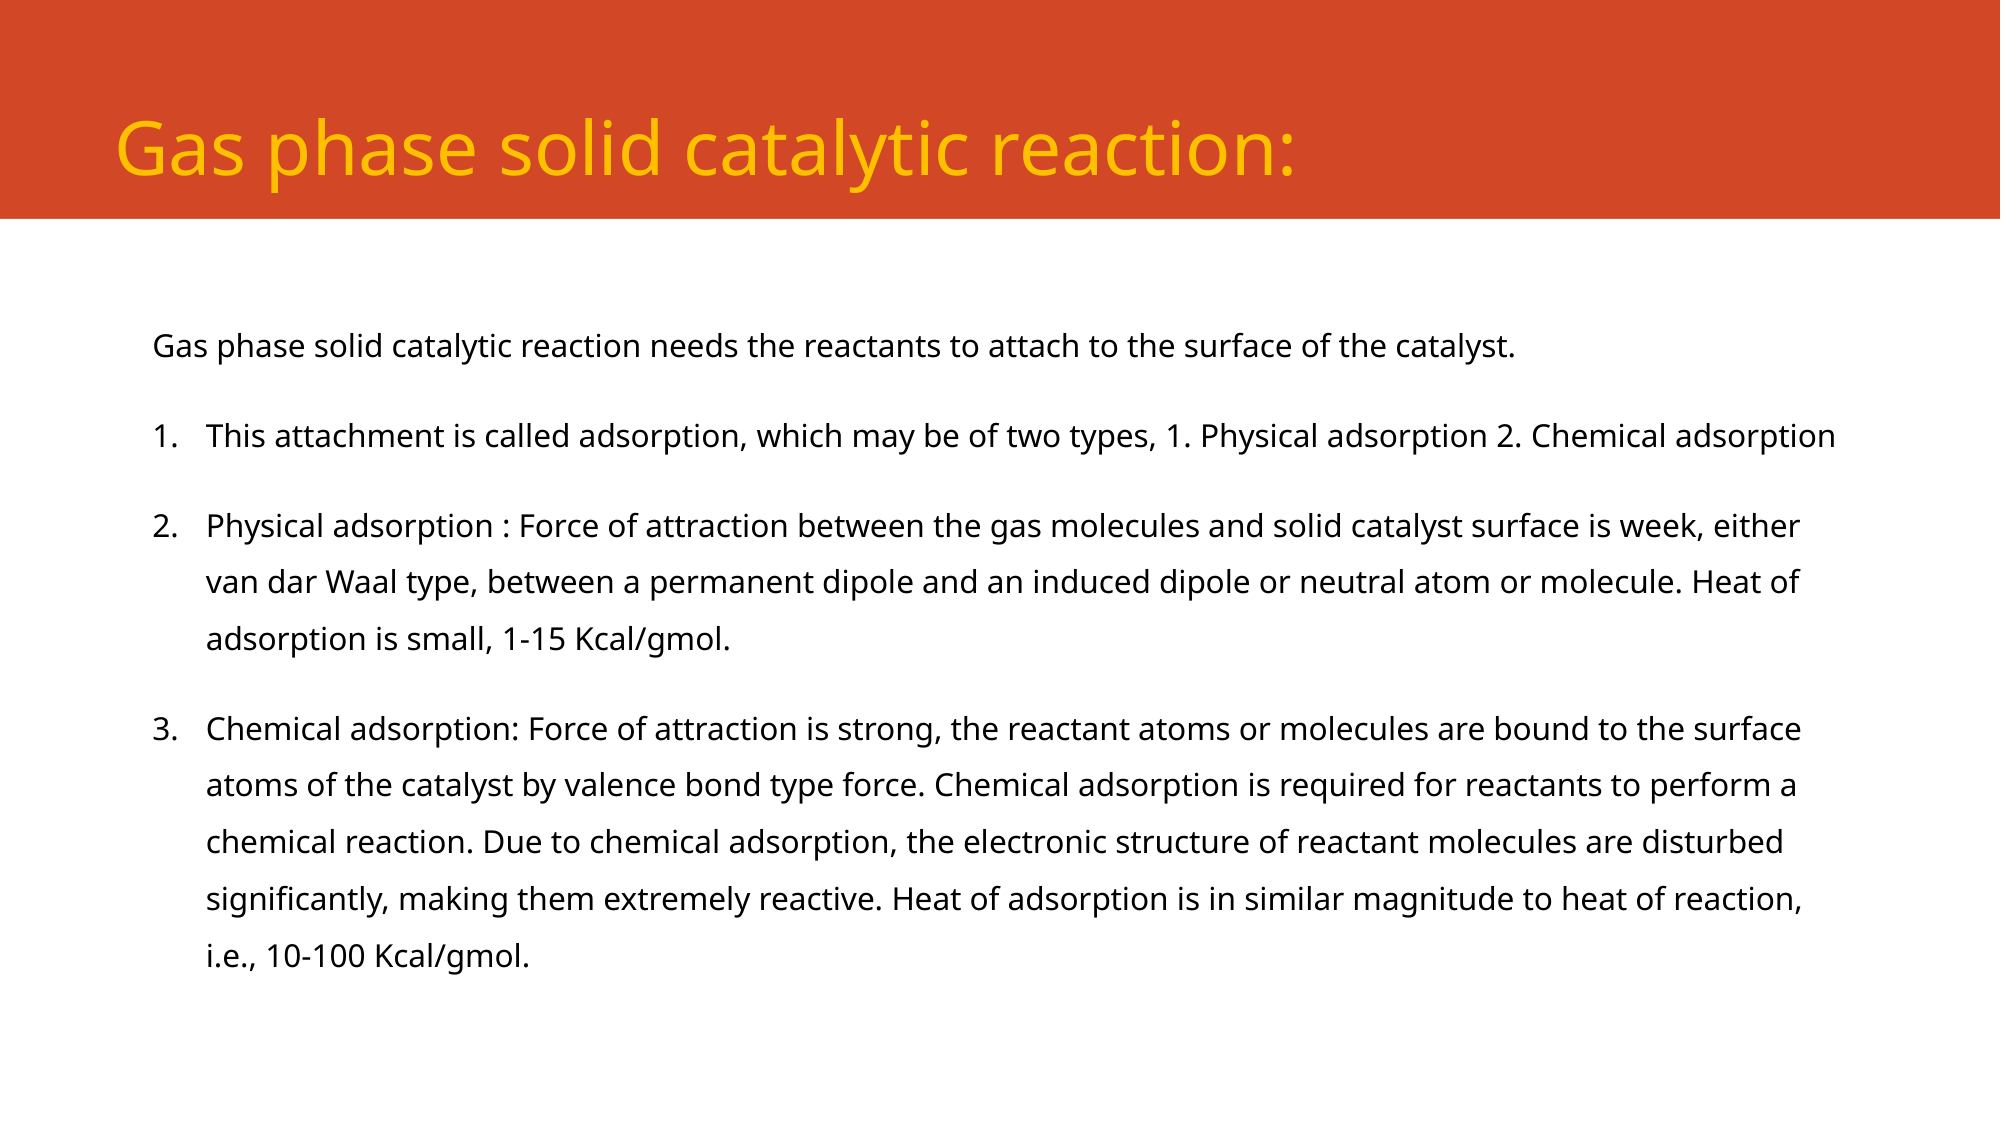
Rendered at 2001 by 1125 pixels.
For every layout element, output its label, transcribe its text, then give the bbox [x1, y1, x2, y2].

title Gas phase solid catalytic reaction: [99, 0, 1863, 199]
list Gas phase solid catalytic reaction needs the reactants to attach to the surface of the catalyst. This attachment is called adsorption, which may be of two types, 1. Physical adsorption 2. Chemical adsorption Physical adsorption : Force of attraction between the gas molecules and solid catalyst surface is week, either van dar Waal type, between a permanent dipole and an induced dipole or neutral atom or molecule. Heat of adsorption is small, 1-15 Kcal/gmol. Chemical adsorption: Force of attraction is strong, the reactant atoms or molecules are bound to the surface atoms of the catalyst by valence bond type force. Chemical adsorption is required for reactants to perform a chemical reaction. Due to chemical adsorption, the electronic structure of reactant molecules are disturbed significantly, making them extremely reactive. Heat of adsorption is in similar magnitude to heat of reaction, i.e., 10-100 Kcal/gmol. [137, 299, 1863, 1014]
